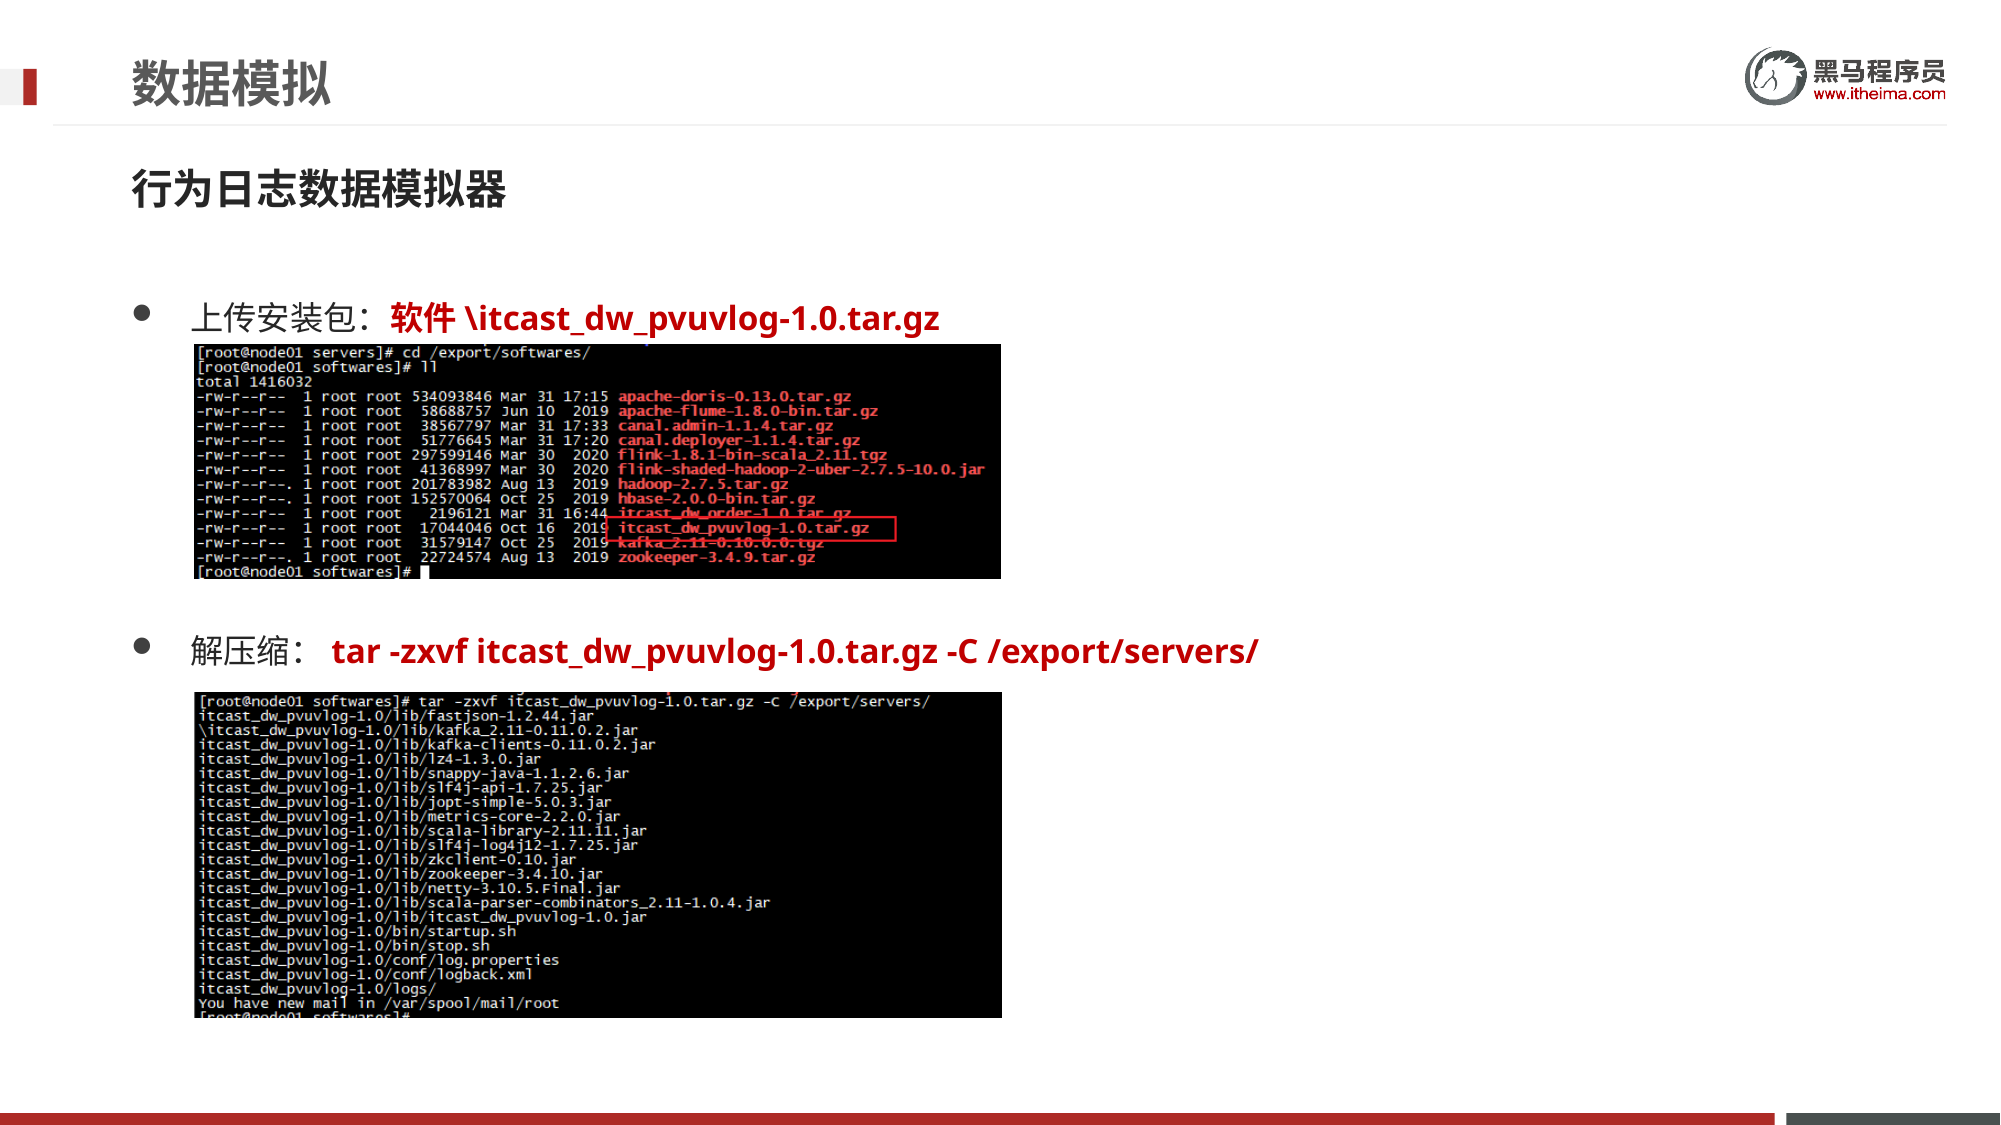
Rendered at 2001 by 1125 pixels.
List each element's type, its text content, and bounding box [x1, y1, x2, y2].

text_box 行为日志数据模拟器 [116, 145, 875, 231]
title 数据模拟 [116, 40, 1556, 125]
list 上传安装包：软件\itcast_dw_pvuvlog-1.0.tar.gz 解压缩：tar -zxvf itcast_dw_pvuvlog-1.0.tar.gz -C /export/servers/ [116, 270, 1880, 963]
picture [193, 692, 1002, 1019]
picture [193, 344, 1002, 580]
picture [1744, 46, 1946, 106]
